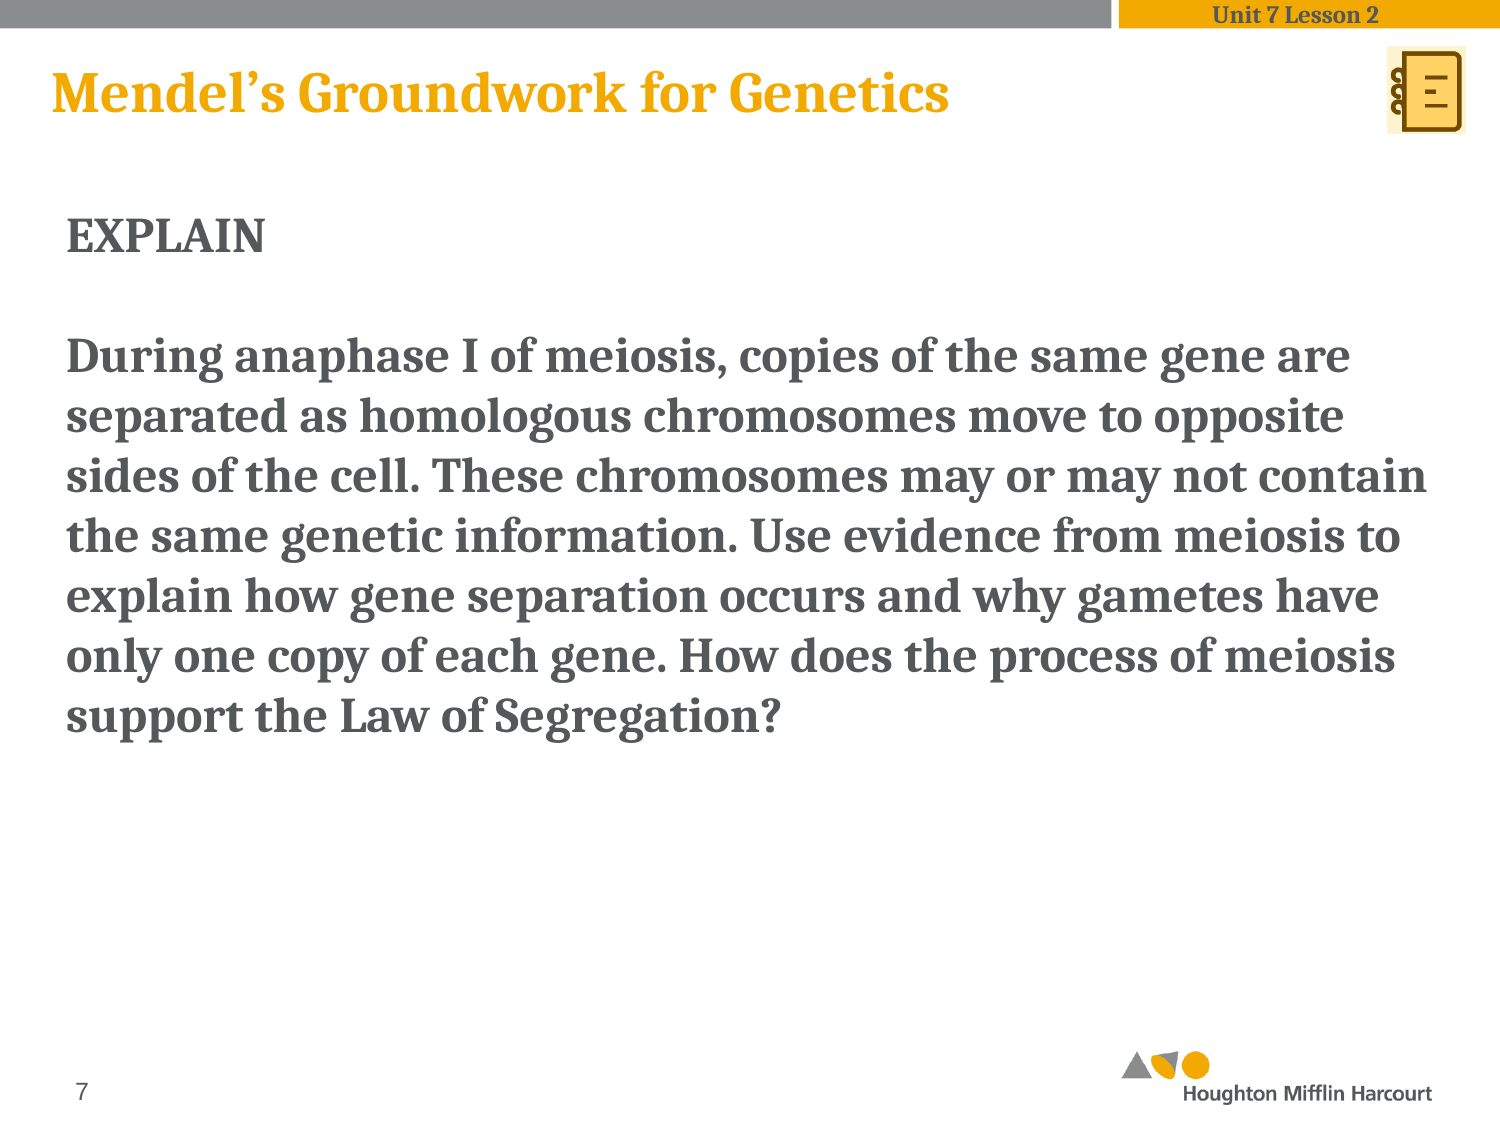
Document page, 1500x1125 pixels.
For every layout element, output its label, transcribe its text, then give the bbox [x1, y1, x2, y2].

picture [1119, 1049, 1434, 1107]
text_box EXPLAIN During anaphase I of meiosis, copies of the same gene are separated as homologous chromosomes move to opposite sides of the cell. These chromosomes may or may not contain the same genetic information. Use evidence from meiosis to explain how gene separation occurs and why gametes have only one copy of each gene. How does the process of meiosis support the Law of Segregation? [51, 194, 1480, 756]
text_box Unit 7 Lesson 2 [1197, 0, 1411, 36]
slide_number ‹#› [75, 1045, 187, 1106]
title Mendel’s Groundwork for Genetics [51, 46, 1401, 150]
picture [1387, 46, 1466, 134]
